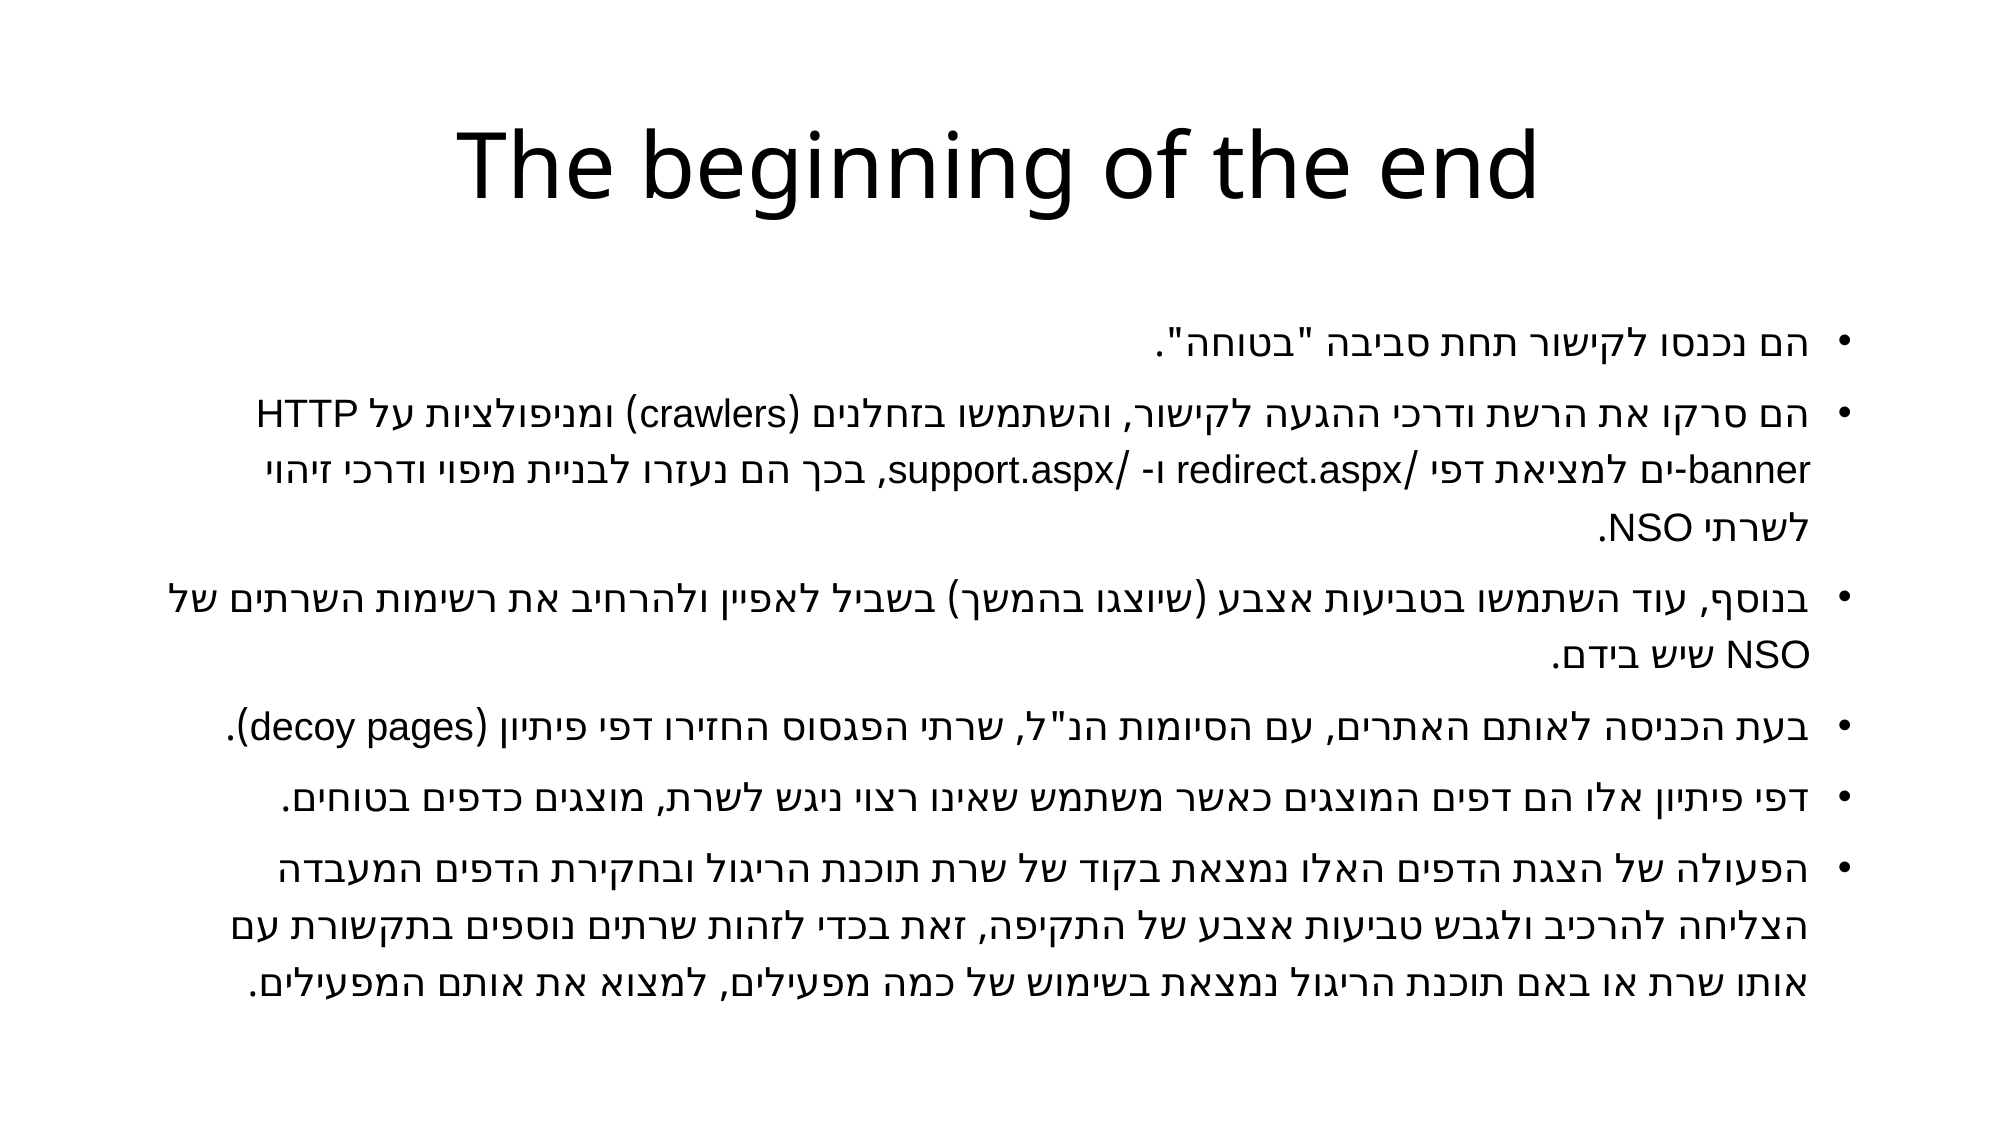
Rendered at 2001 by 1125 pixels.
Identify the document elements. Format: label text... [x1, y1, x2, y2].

title The beginning of the end [137, 59, 1863, 278]
list הם נכנסו לקישור תחת סביבה "בטוחה". הם סרקו את הרשת ודרכי ההגעה לקישור, והשתמשו בזחלנים (crawlers) ומניפולציות על HTTP banner-ים למציאת דפי /redirect.aspx ו- /support.aspx, בכך הם נעזרו לבניית מיפוי ודרכי זיהוי לשרתי NSO. בנוסף, עוד השתמשו בטביעות אצבע (שיוצגו בהמשך) בשביל לאפיין ולהרחיב את רשימות השרתים של NSO שיש בידם. בעת הכניסה לאותם האתרים, עם הסיומות הנ"ל, שרתי הפגסוס החזירו דפי פיתיון (decoy pages). דפי פיתיון אלו הם דפים המוצגים כאשר משתמש שאינו רצוי ניגש לשרת, מוצגים כדפים בטוחים. הפעולה של הצגת הדפים האלו נמצאת בקוד של שרת תוכנת הריגול ובחקירת הדפים המעבדה הצליחה להרכיב ולגבש טביעות אצבע של התקיפה, זאת בכדי לזהות שרתים נוספים בתקשורת עם אותו שרת או באם תוכנת הריגול נמצאת בשימוש של כמה מפעילים, למצוא את אותם המפעילים. [137, 299, 1863, 1014]
